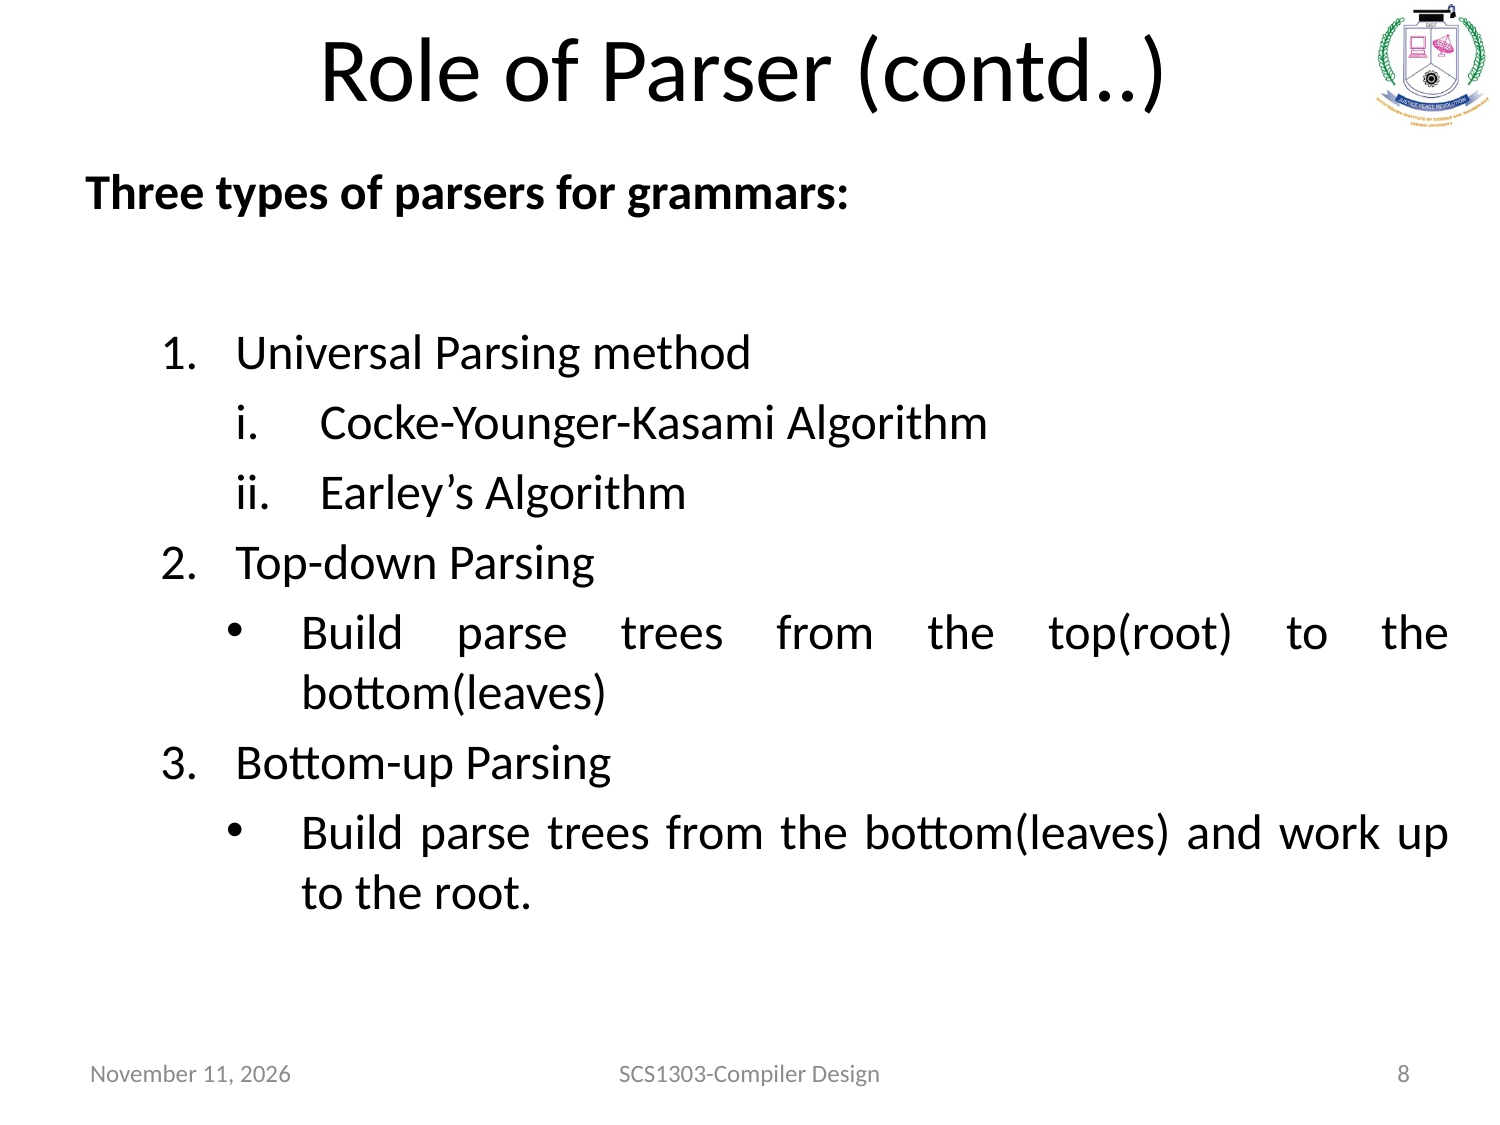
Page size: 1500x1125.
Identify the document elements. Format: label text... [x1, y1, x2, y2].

picture [1361, 0, 1500, 129]
slide_number 8 [1074, 1042, 1425, 1103]
title Role of Parser (contd..) [140, 0, 1348, 129]
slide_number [75, 1042, 425, 1103]
footer SCS1303-Compiler Design [512, 1042, 988, 1103]
list Three types of parsers for grammars: Universal Parsing method Cocke-Younger-Kasami Algorithm Earley’s Algorithm Top-down Parsing Build parse trees from the top(root) to the bottom(leaves) Bottom-up Parsing Build parse trees from the bottom(leaves) and work up to the root. [70, 152, 1465, 973]
